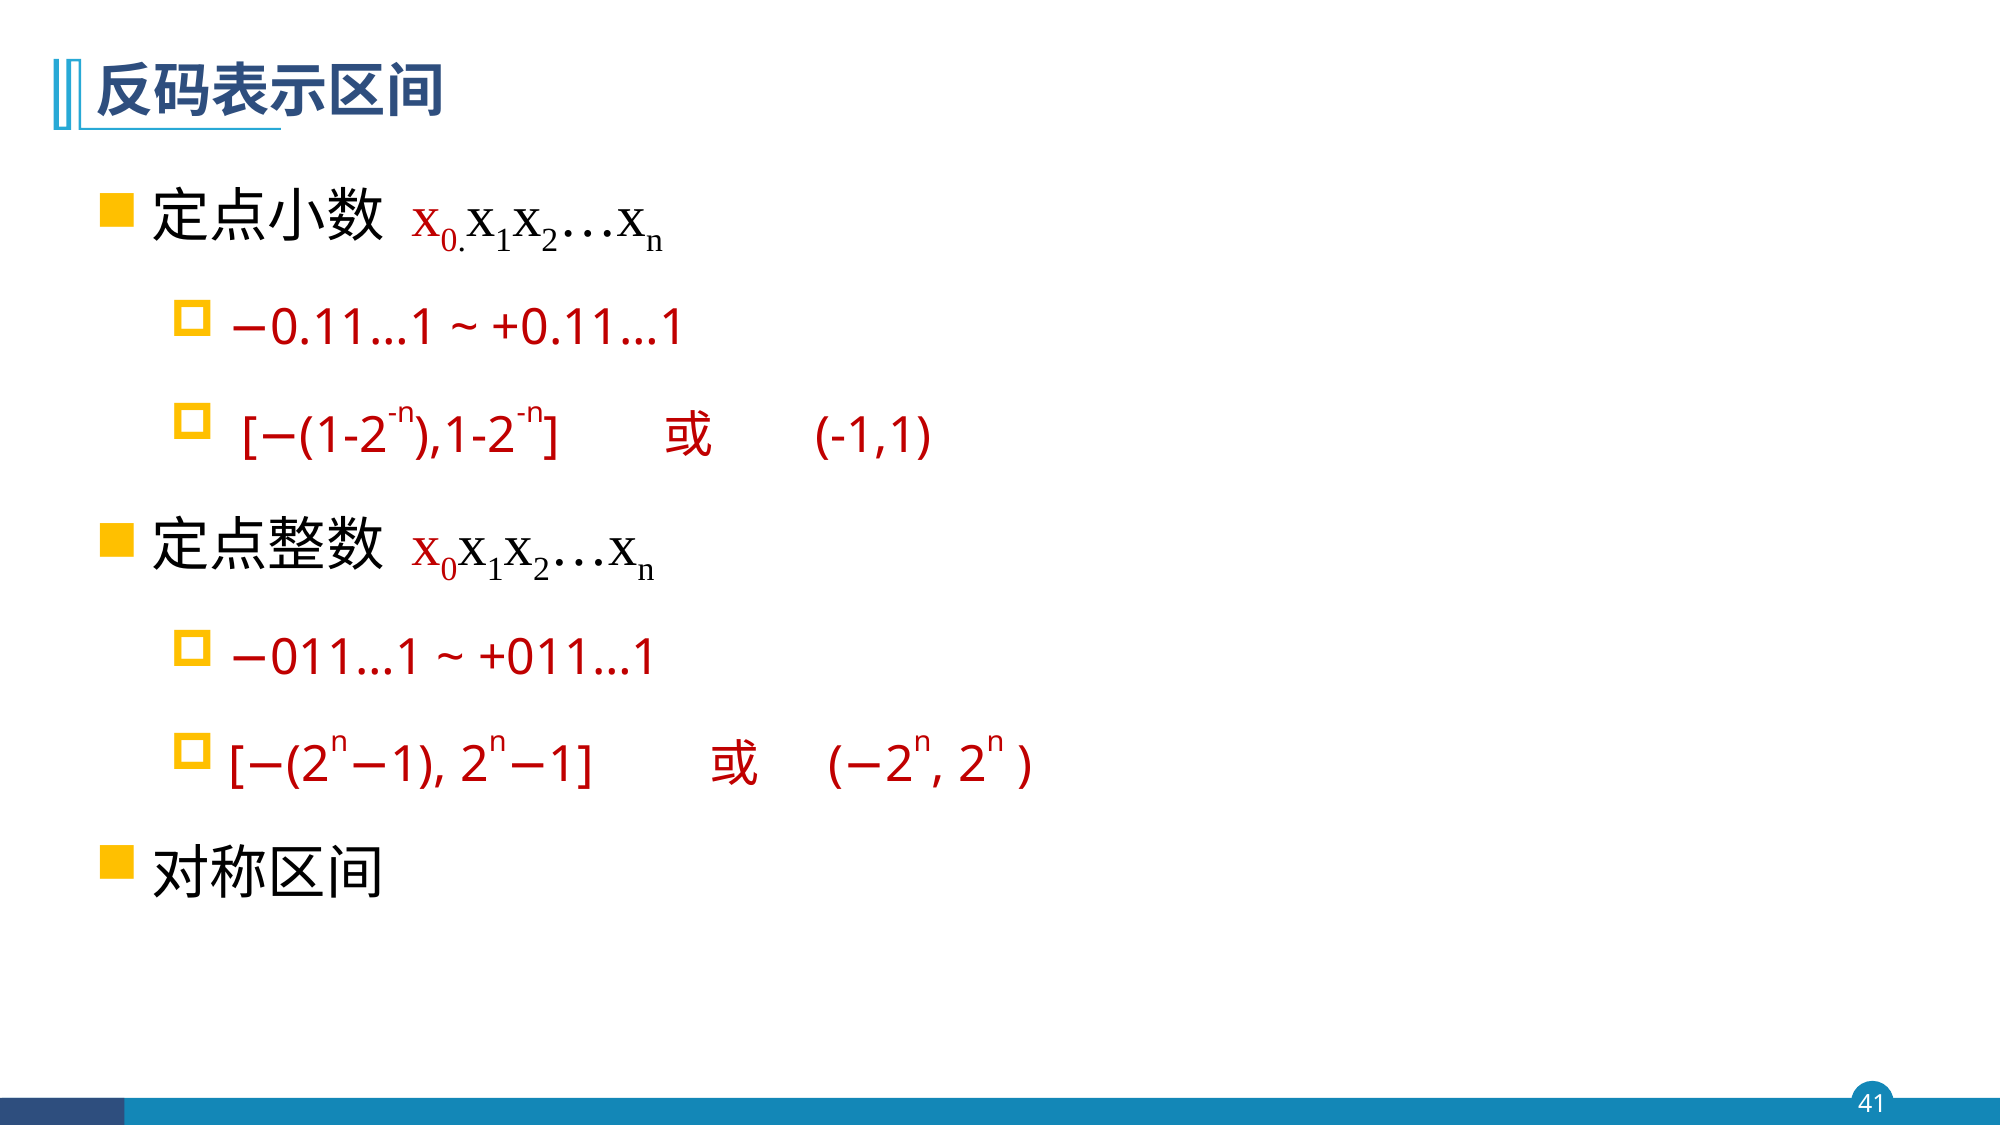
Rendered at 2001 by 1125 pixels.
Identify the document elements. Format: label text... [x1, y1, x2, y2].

title 反码表示区间 [80, 42, 1805, 144]
list 定点小数 x0.x1x2…xn −0.11…1 ~ +0.11…1 [−(1-2-n),1-2-n] 或 (-1,1) 定点整数 x0x1x2…xn −011…1 ~ +011…1 [−(2n−1), 2n−1] 或 (−2n, 2n ) 对称区间 [80, 154, 1805, 1080]
